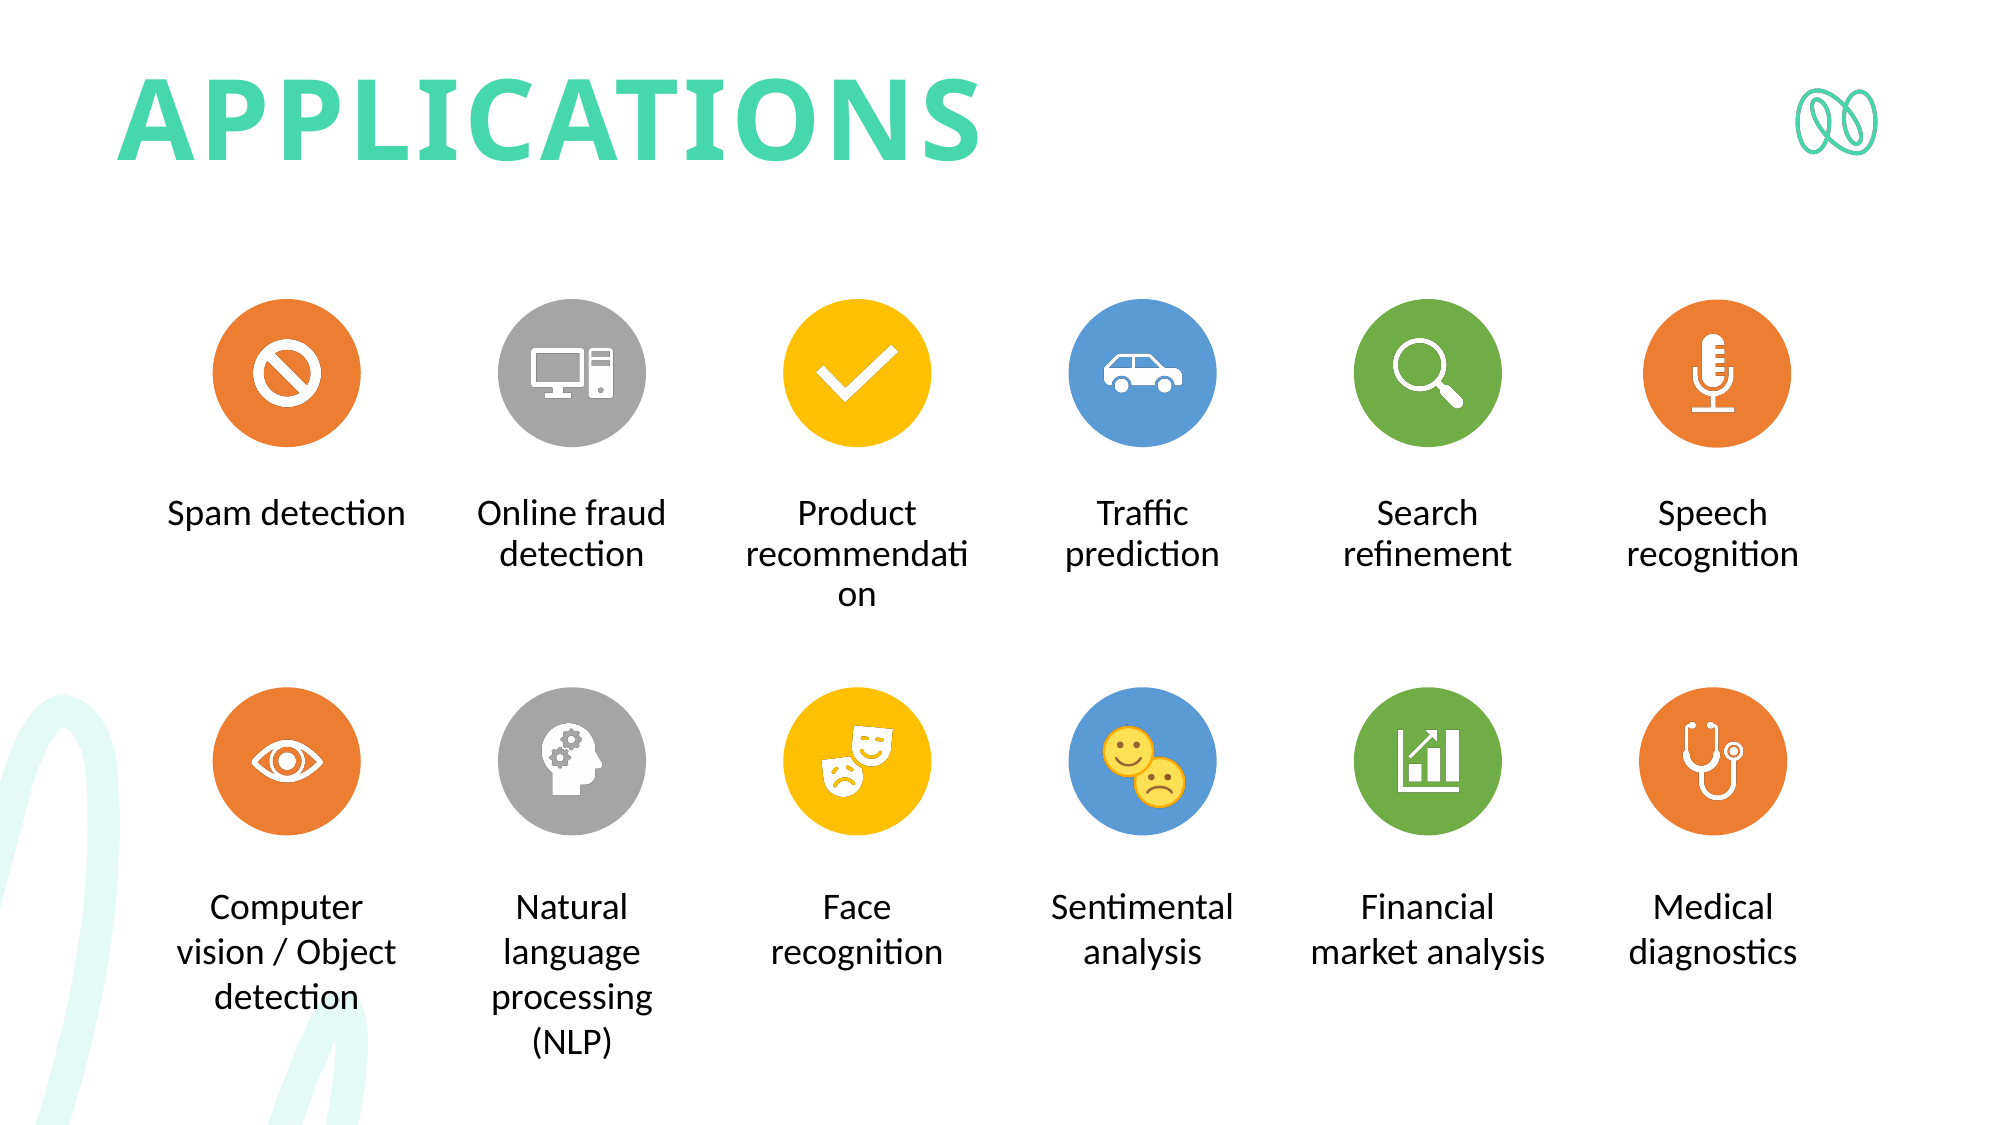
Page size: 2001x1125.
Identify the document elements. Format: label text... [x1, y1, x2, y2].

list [165, 636, 1835, 1030]
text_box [165, 285, 1835, 604]
text_box Applications [102, 55, 1284, 212]
picture [1772, 62, 1906, 180]
